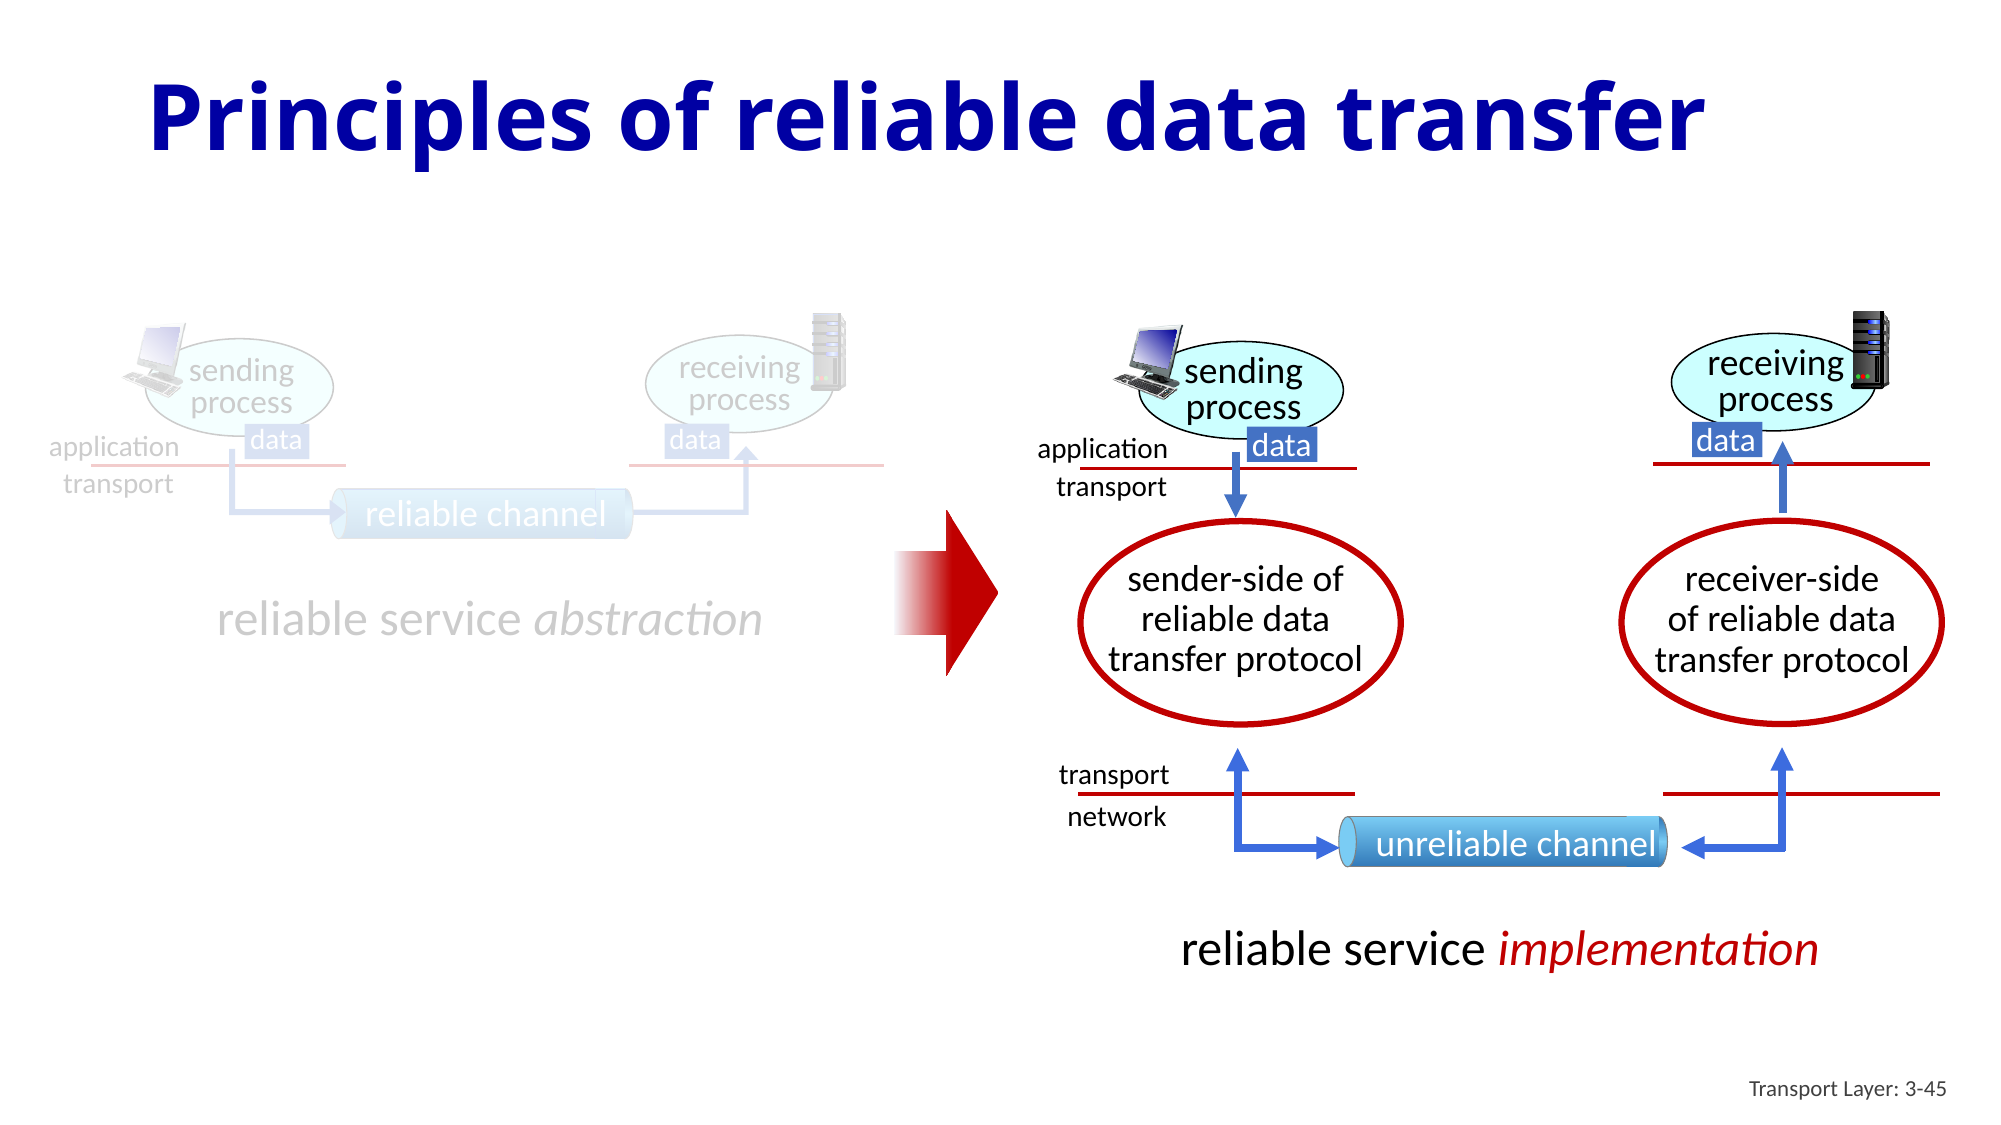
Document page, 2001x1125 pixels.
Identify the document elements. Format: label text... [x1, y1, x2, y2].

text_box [39, 313, 884, 654]
text_box [48, 297, 913, 692]
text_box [1021, 311, 1940, 984]
text_box [892, 505, 1000, 680]
title Principles of reliable data transfer [131, 47, 1952, 195]
slide_number Transport Layer: 3-45 [1512, 1056, 1963, 1117]
